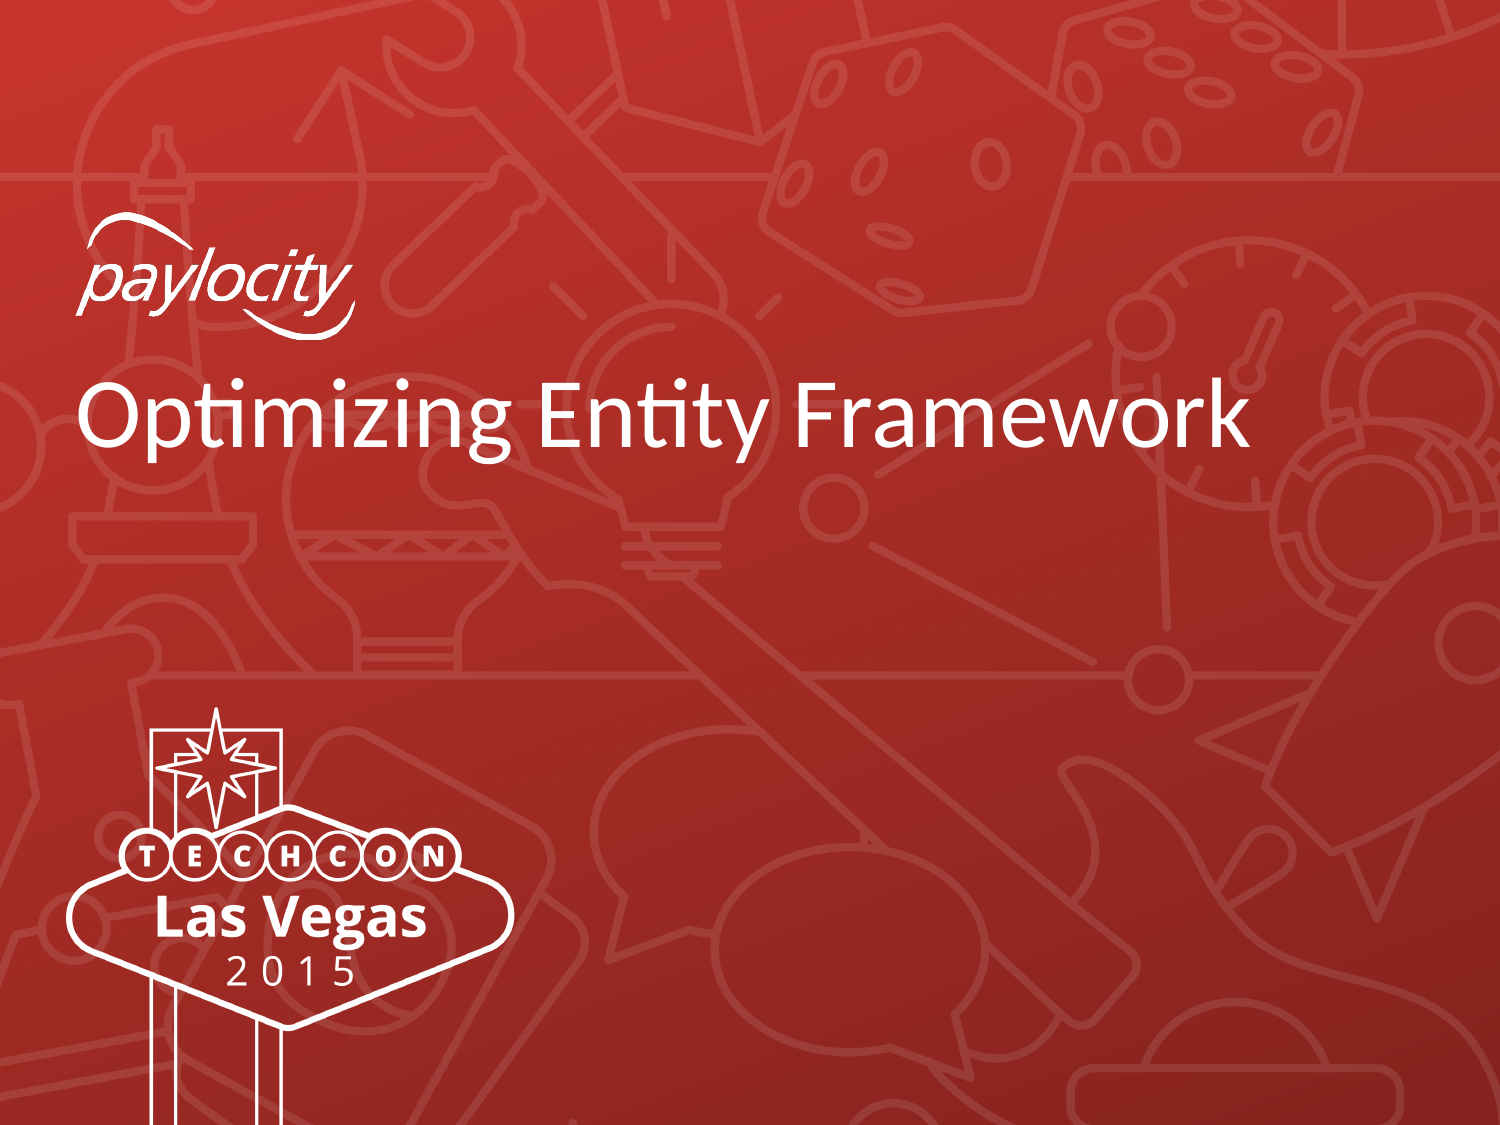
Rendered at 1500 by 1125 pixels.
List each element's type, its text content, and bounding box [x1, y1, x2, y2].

title Optimizing Entity Framework [75, 317, 1425, 468]
picture [0, 0, 1500, 1125]
